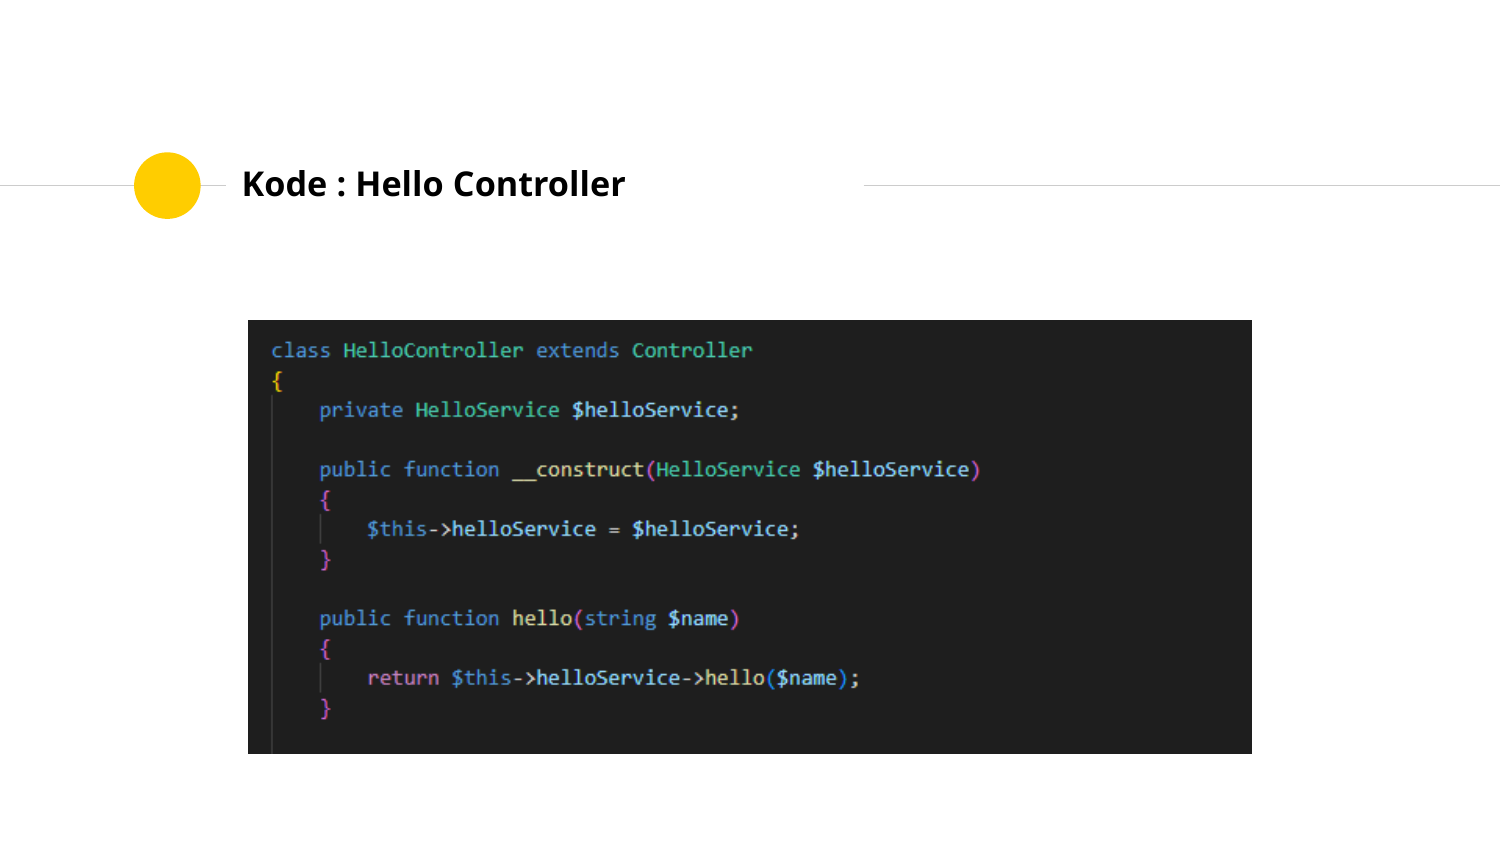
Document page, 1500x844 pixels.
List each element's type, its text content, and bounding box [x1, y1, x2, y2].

title Kode : Hello Controller [226, 146, 863, 219]
picture [248, 320, 1252, 754]
